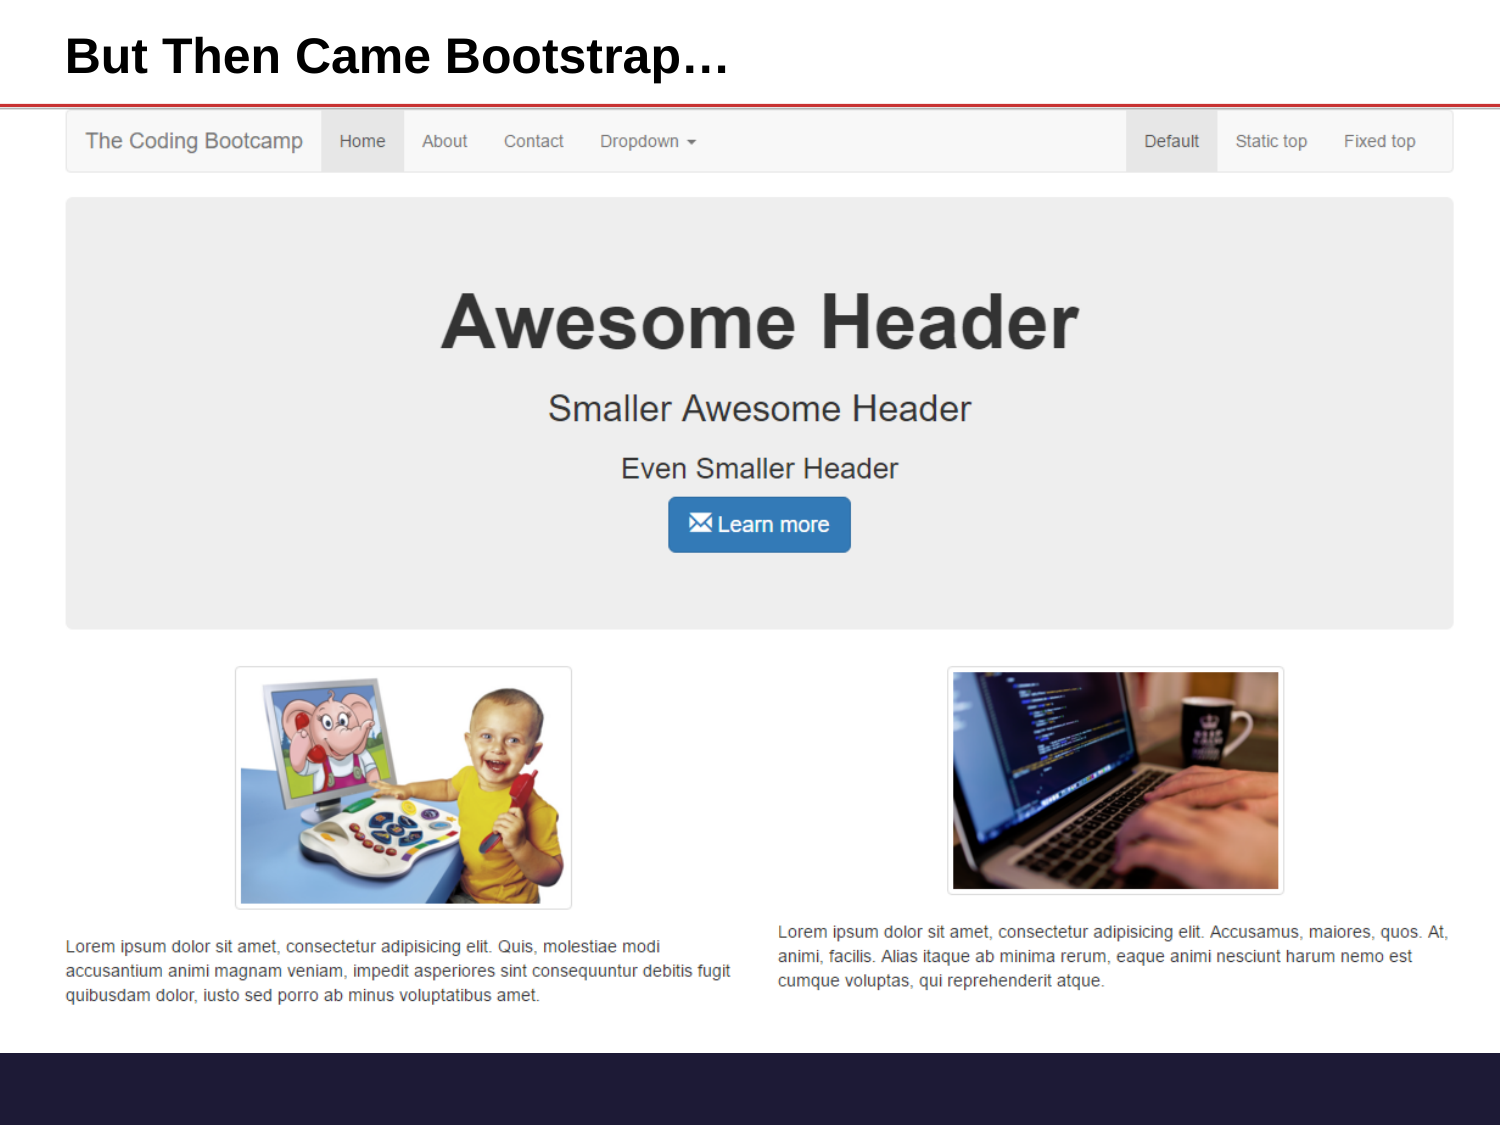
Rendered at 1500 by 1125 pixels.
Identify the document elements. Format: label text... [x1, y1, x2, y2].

picture [0, 106, 1500, 1028]
text_box But Then Came Bootstrap… [50, 0, 948, 105]
